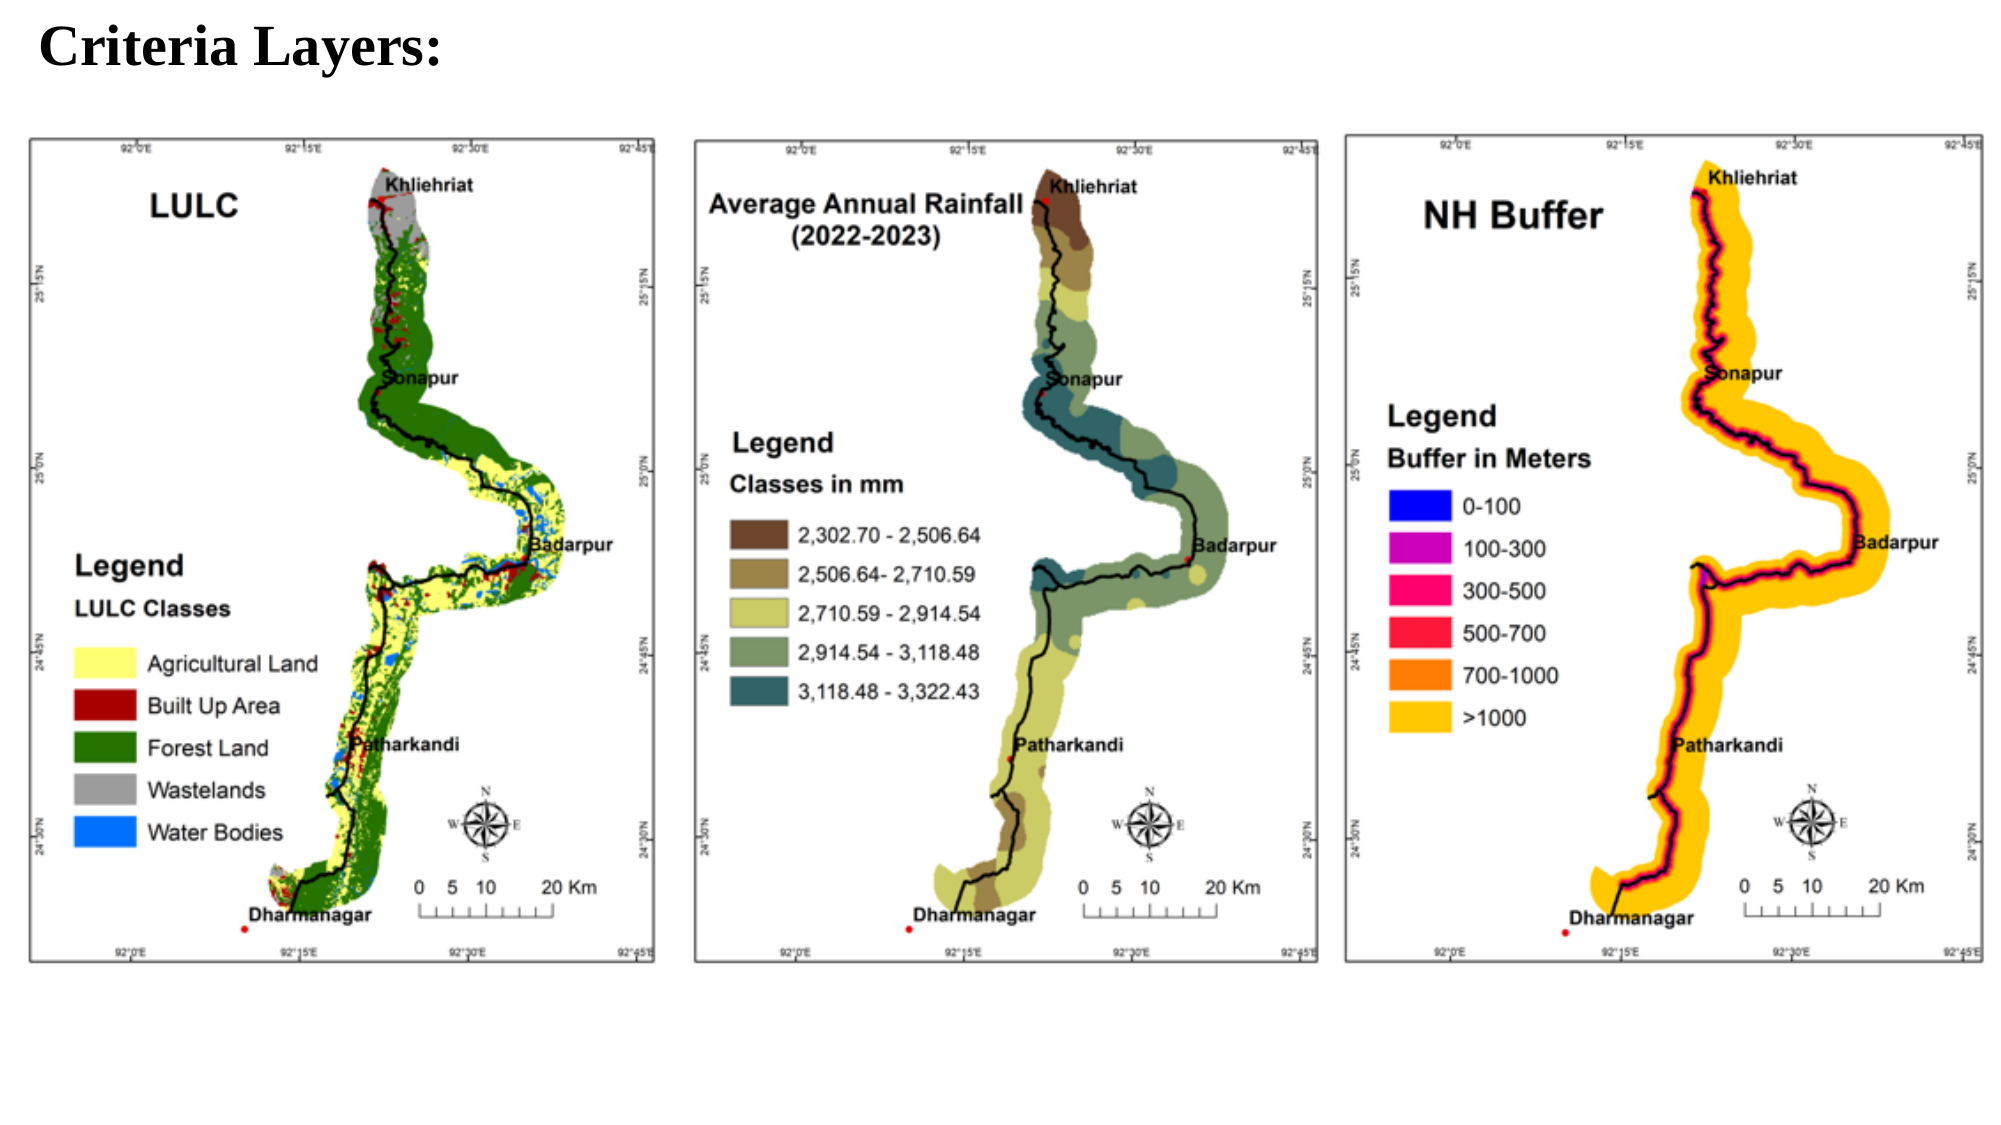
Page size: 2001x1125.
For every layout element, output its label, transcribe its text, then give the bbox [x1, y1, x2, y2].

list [15, 122, 2000, 991]
text_box Criteria Layers: [23, 0, 1335, 86]
